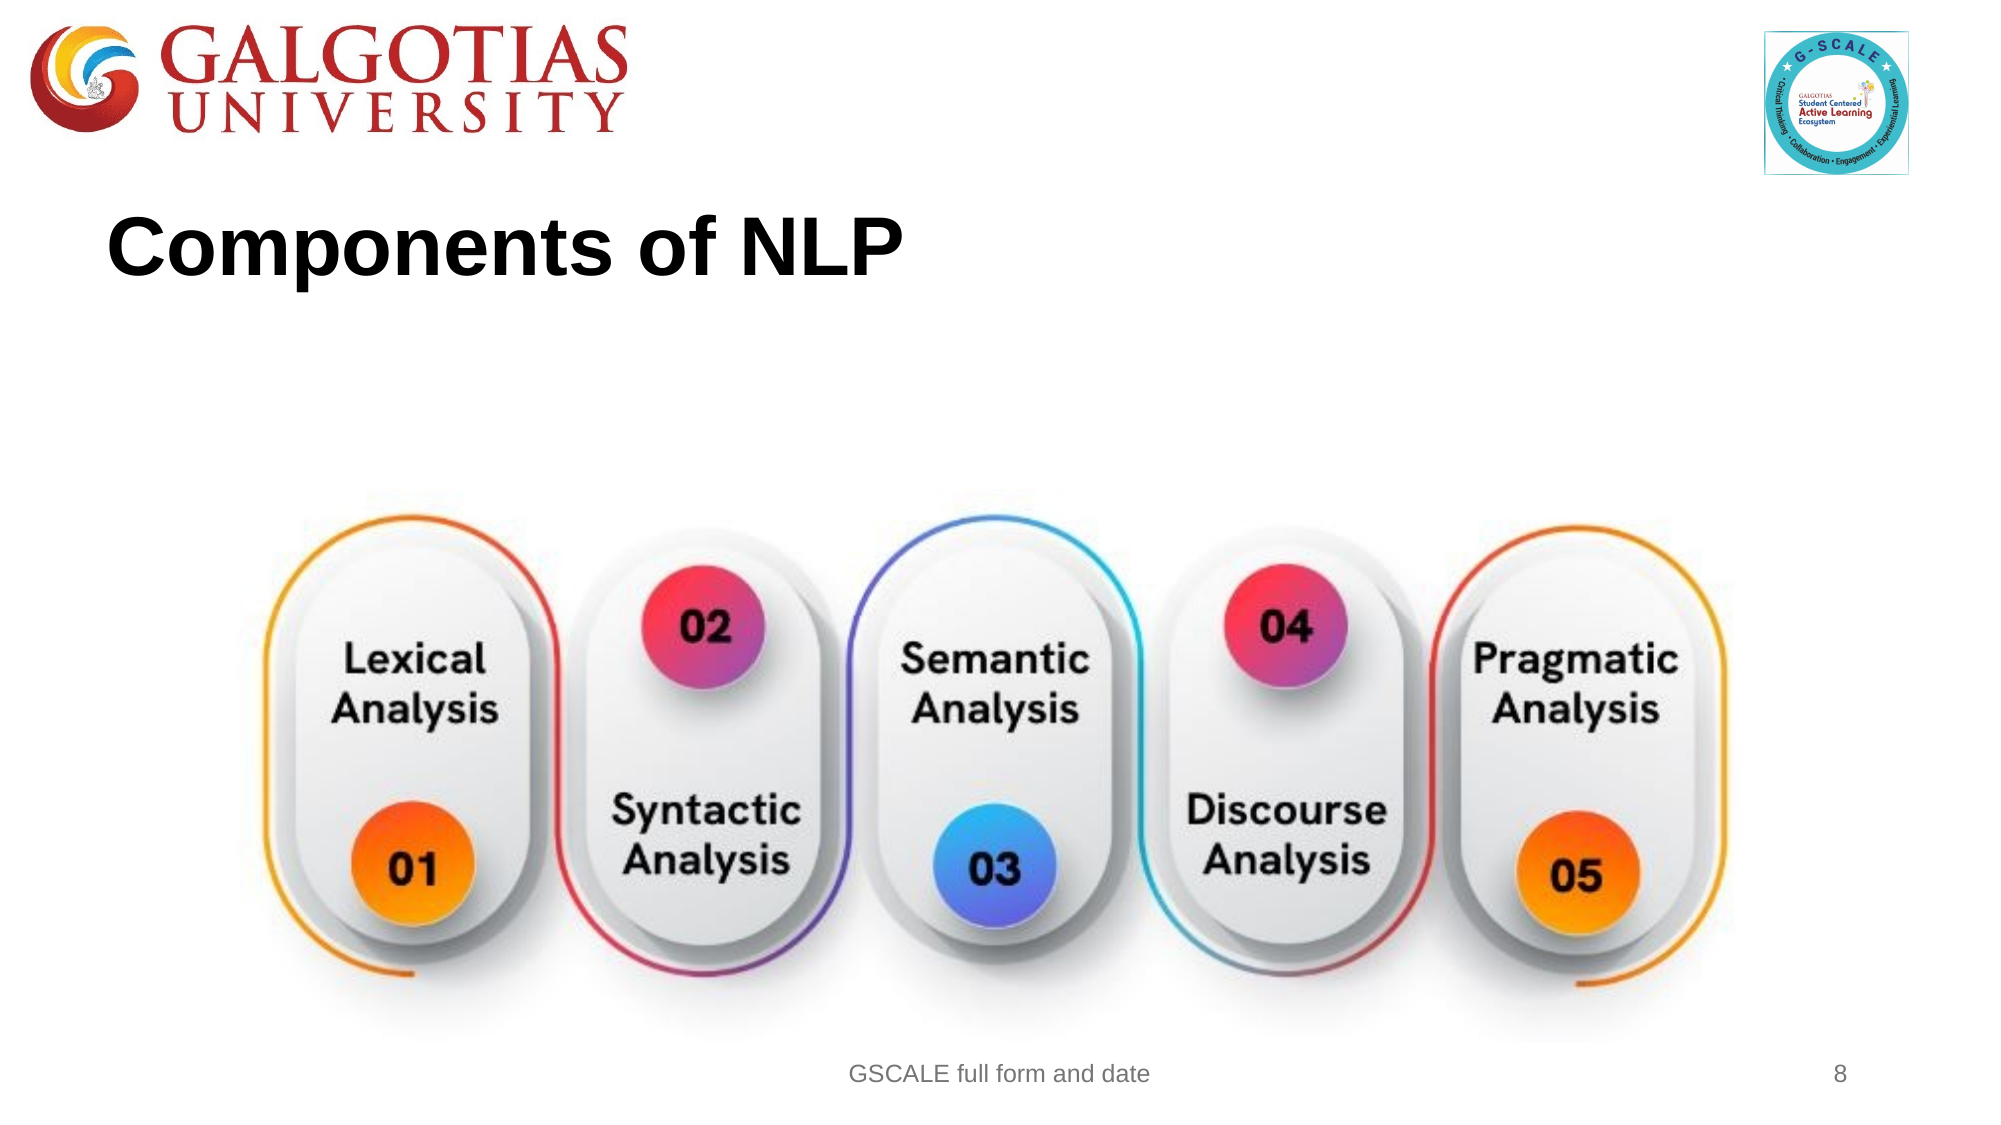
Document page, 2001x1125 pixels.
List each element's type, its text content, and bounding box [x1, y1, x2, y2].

picture [1764, 31, 1909, 176]
title Components of NLP [91, 180, 1822, 316]
footer GSCALE full form and date [662, 1054, 1338, 1103]
slide_number 8 [1412, 1042, 1863, 1103]
picture [16, 18, 641, 141]
picture [209, 488, 1791, 1043]
